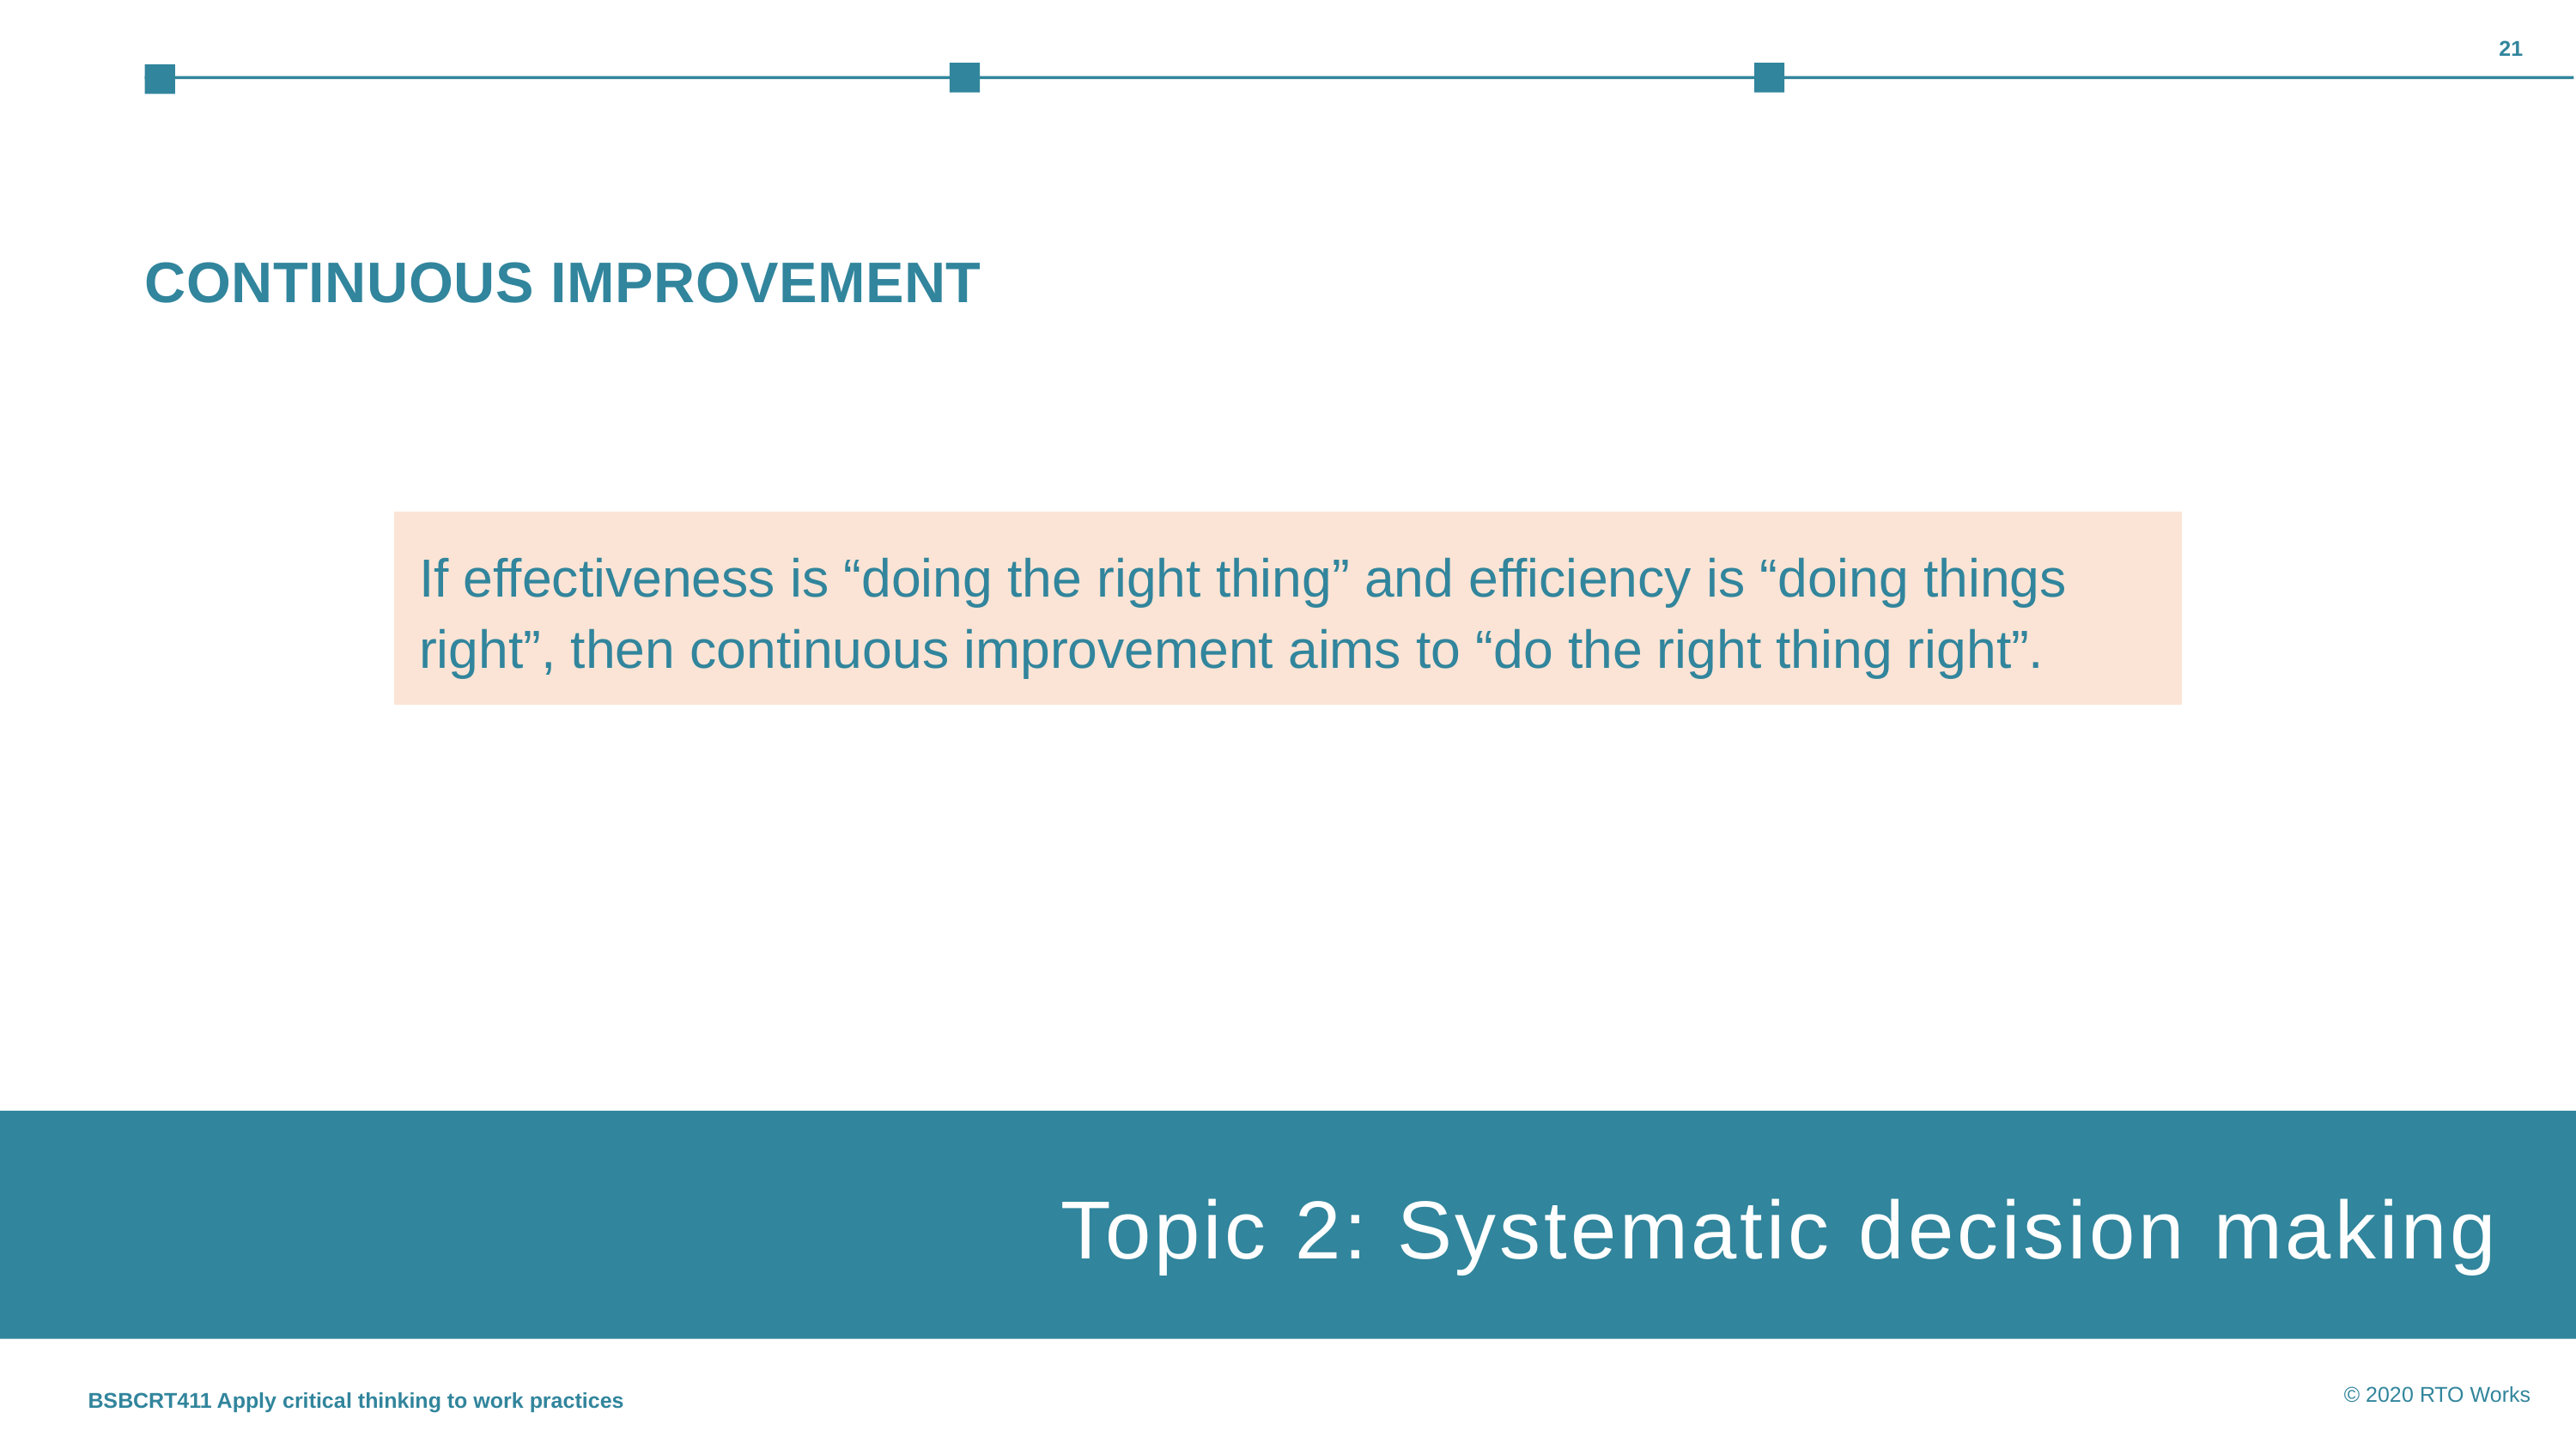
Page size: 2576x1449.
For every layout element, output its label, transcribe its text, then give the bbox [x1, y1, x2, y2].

text_box [0, 1110, 2576, 1339]
text_box 21 [2468, 22, 2537, 60]
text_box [144, 63, 2574, 94]
text_box Topic 2: Systematic decision making [139, 1172, 2499, 1276]
text_box © 2020 RTO Works [2136, 1367, 2544, 1420]
table_header If effectiveness is “doing the right thing” and efficiency is “doing things right”, then continuous improvement aims to “do the right thing right”. [394, 512, 2182, 705]
footer BSBCRT411 Apply critical thinking to work practices [75, 1367, 923, 1431]
text_box CONTINUOUS IMPROVEMENT [144, 236, 1933, 315]
